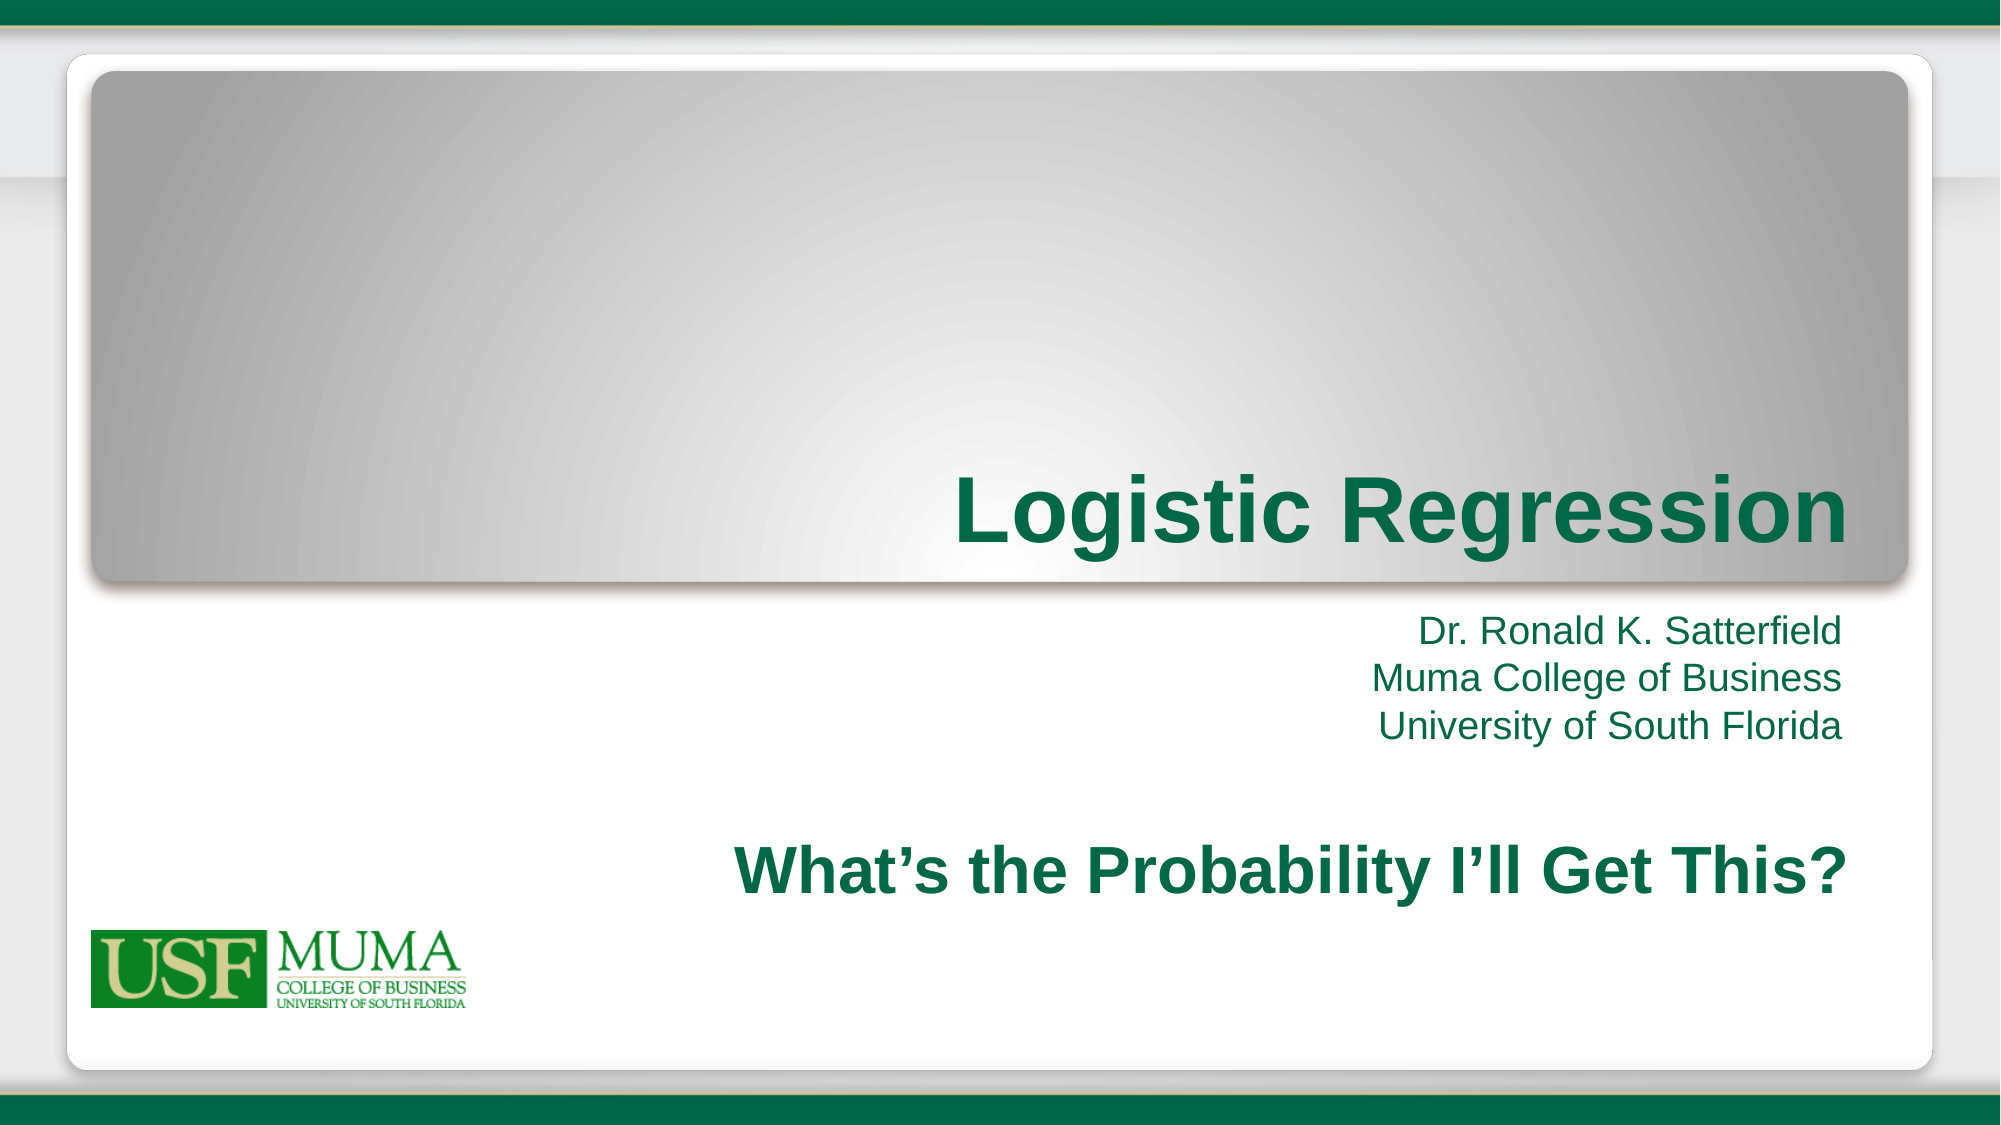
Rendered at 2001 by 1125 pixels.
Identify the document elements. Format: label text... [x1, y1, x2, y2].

text_box What’s the Probability I’ll Get This? [157, 819, 1858, 930]
subtitle Dr. Ronald K. Satterfield Muma College of Business University of South Florida [157, 604, 1858, 755]
title Logistic Regression [157, 441, 1858, 592]
picture [0, 0, 2001, 1125]
